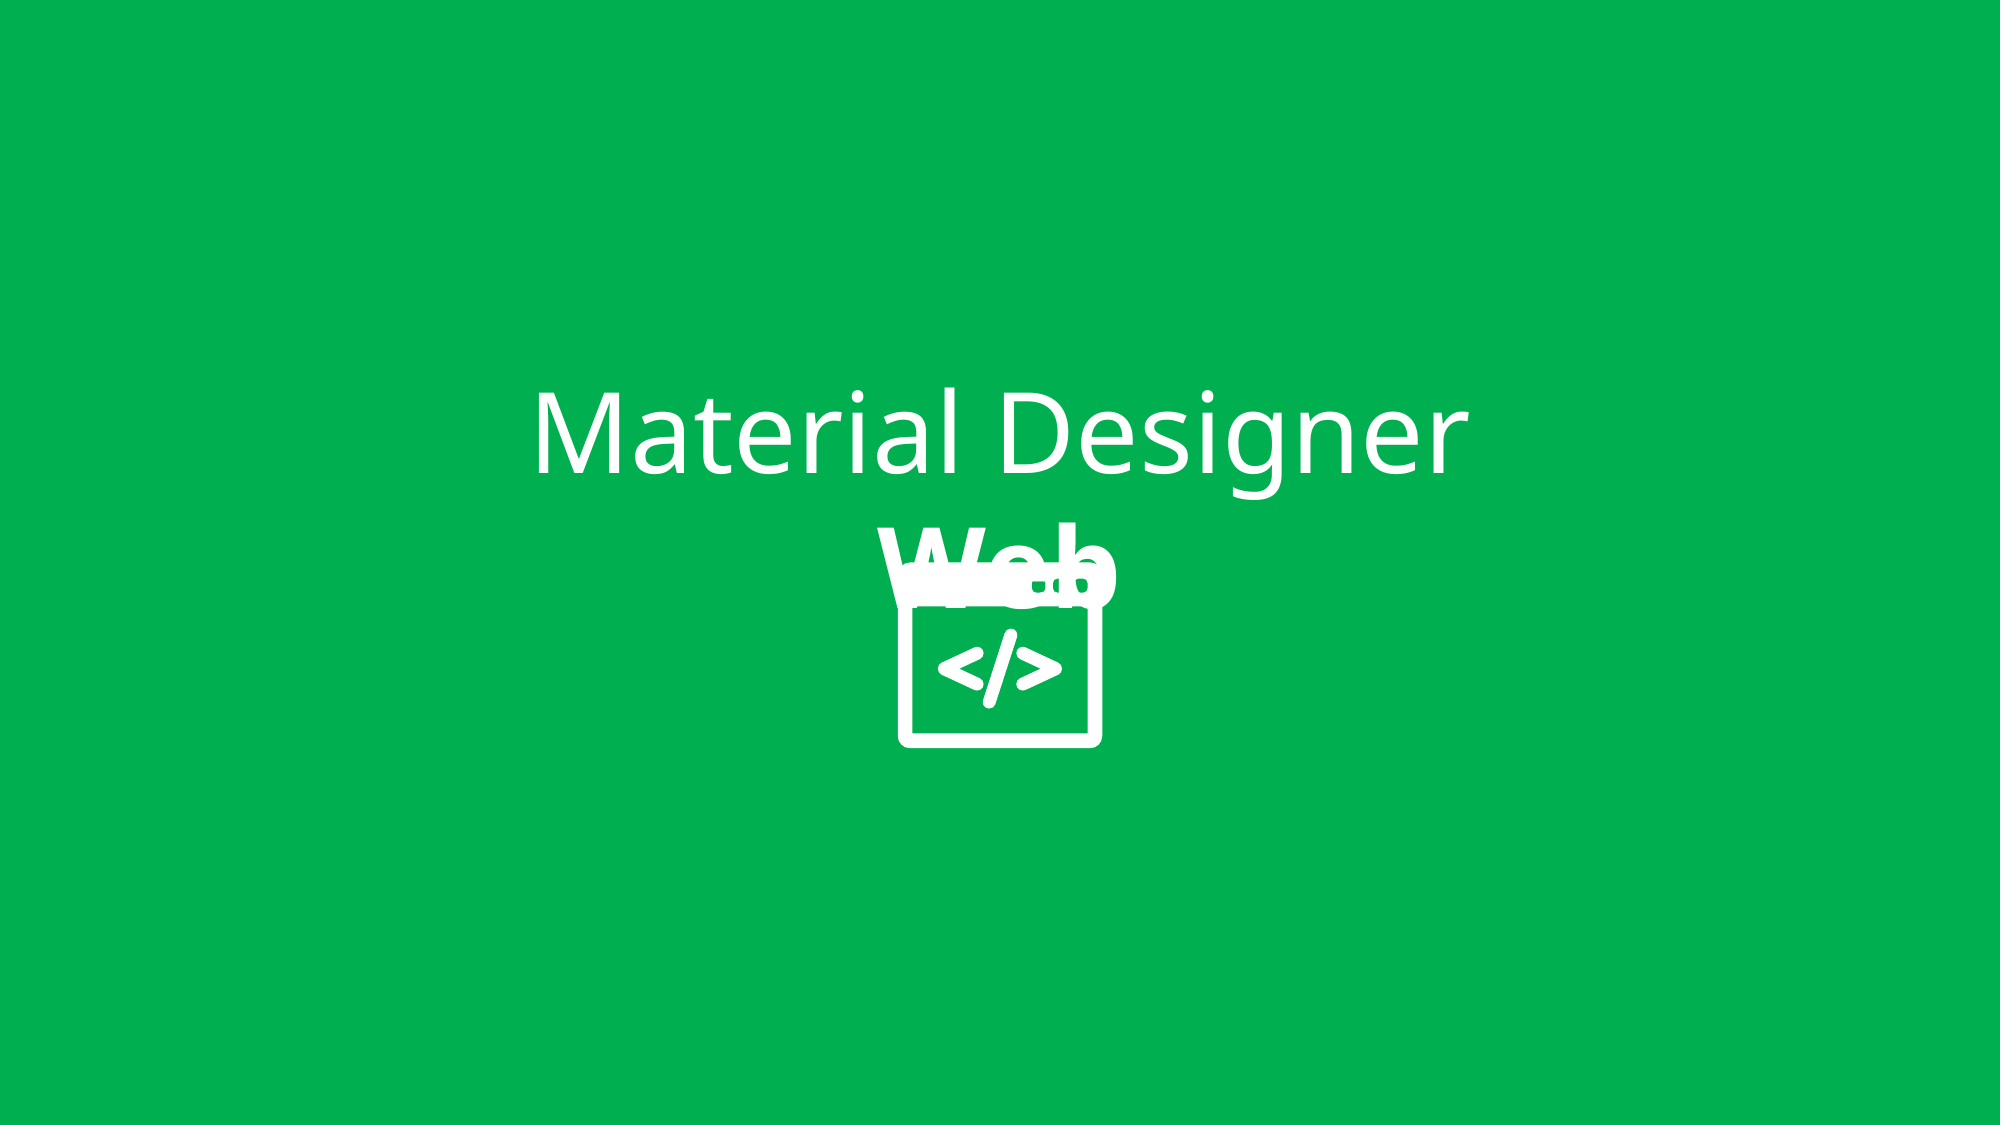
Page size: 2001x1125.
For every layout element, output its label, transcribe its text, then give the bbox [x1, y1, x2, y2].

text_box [937, 628, 1062, 709]
text_box Material Designer Web [397, 353, 1603, 639]
text_box [897, 562, 1103, 749]
